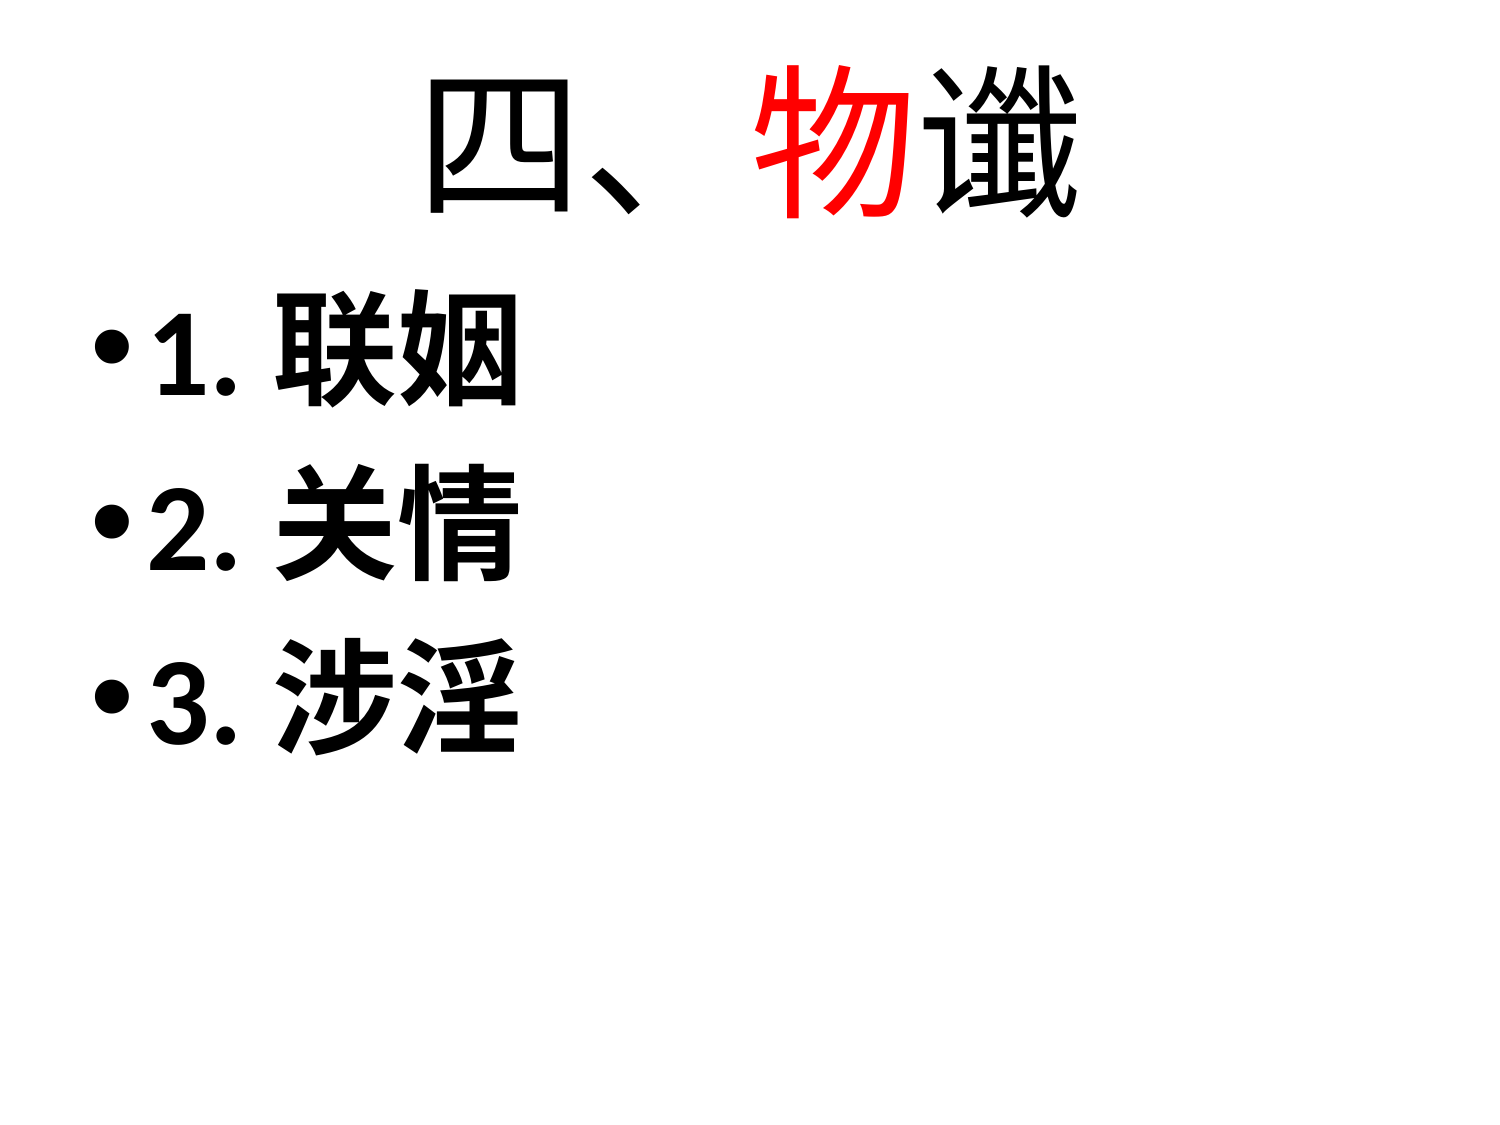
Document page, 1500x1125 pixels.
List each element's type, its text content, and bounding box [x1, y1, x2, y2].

list 1.联姻 2.关情 3.涉淫 [75, 262, 1425, 1005]
title 四、物谶 [75, 45, 1425, 233]
